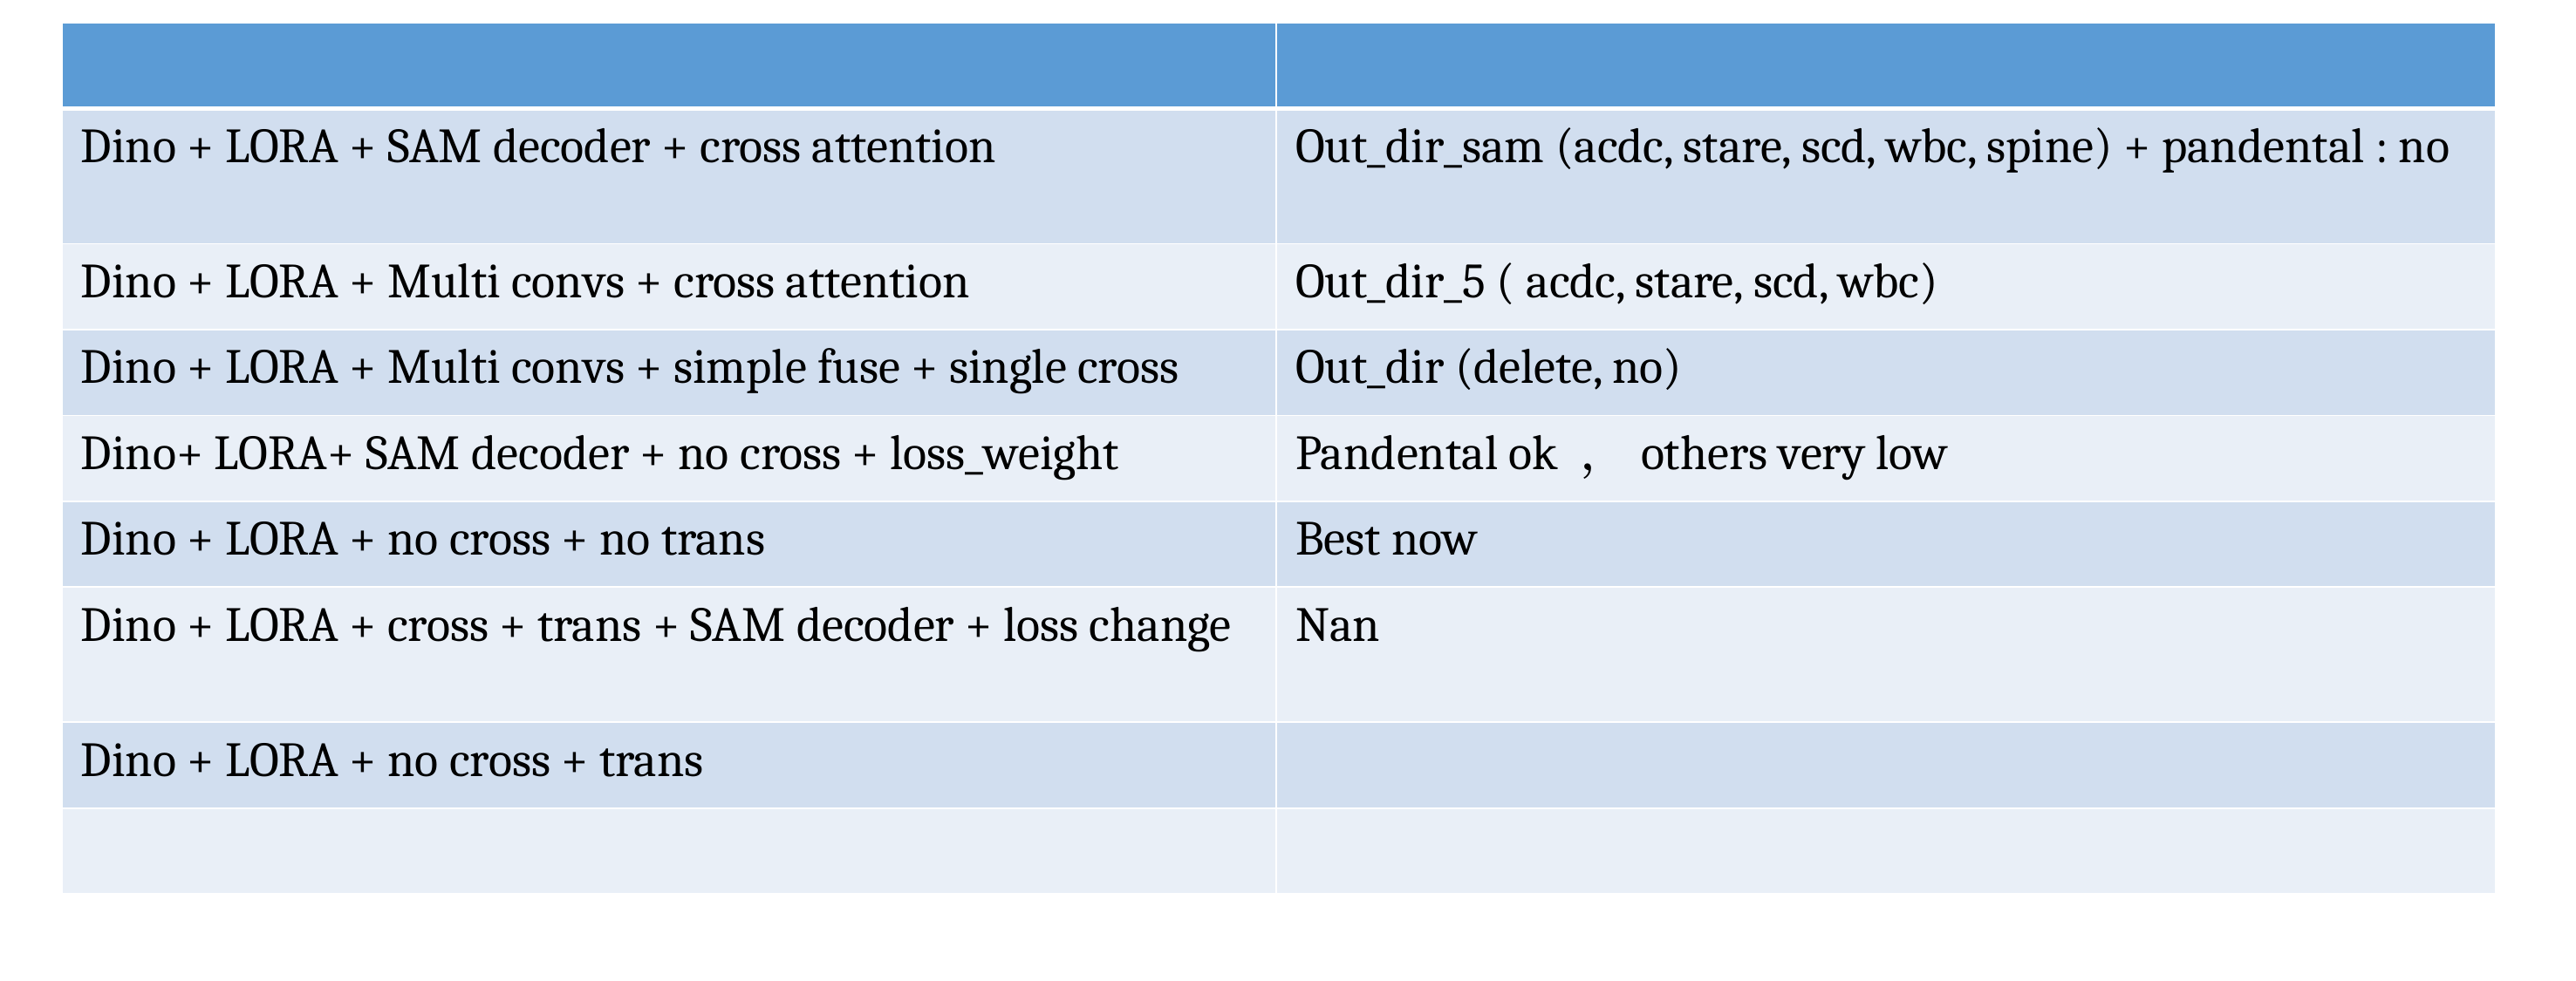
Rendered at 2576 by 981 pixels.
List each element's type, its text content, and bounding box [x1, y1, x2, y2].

table_cell [63, 809, 1275, 893]
table_cell Dino + LORA + Multi convs + cross attention [63, 244, 1275, 329]
table_cell Best now [1277, 502, 2495, 586]
table_cell Dino + LORA + SAM decoder + cross attention [63, 111, 1275, 243]
table_cell Dino + LORA + no cross + no trans [63, 502, 1275, 586]
table_cell Out_dir (delete, no) [1277, 330, 2495, 415]
table_cell Dino + LORA + no cross + trans [63, 723, 1275, 807]
table_header [63, 24, 1275, 106]
table_cell Nan [1277, 588, 2495, 721]
table_cell Dino+ LORA+ SAM decoder + no cross + loss_weight [63, 416, 1275, 501]
table_cell Pandental ok ，others very low [1277, 416, 2495, 501]
table_cell Out_dir_sam (acdc, stare, scd, wbc, spine) + pandental : no [1277, 111, 2495, 243]
table_cell Dino + LORA + cross + trans + SAM decoder + loss change [63, 588, 1275, 721]
table_cell [1277, 723, 2495, 807]
table_header [1277, 24, 2495, 106]
table_cell Out_dir_5 ( acdc, stare, scd, wbc) [1277, 244, 2495, 329]
table_cell Dino + LORA + Multi convs + simple fuse + single cross [63, 330, 1275, 415]
table_cell [1277, 809, 2495, 893]
